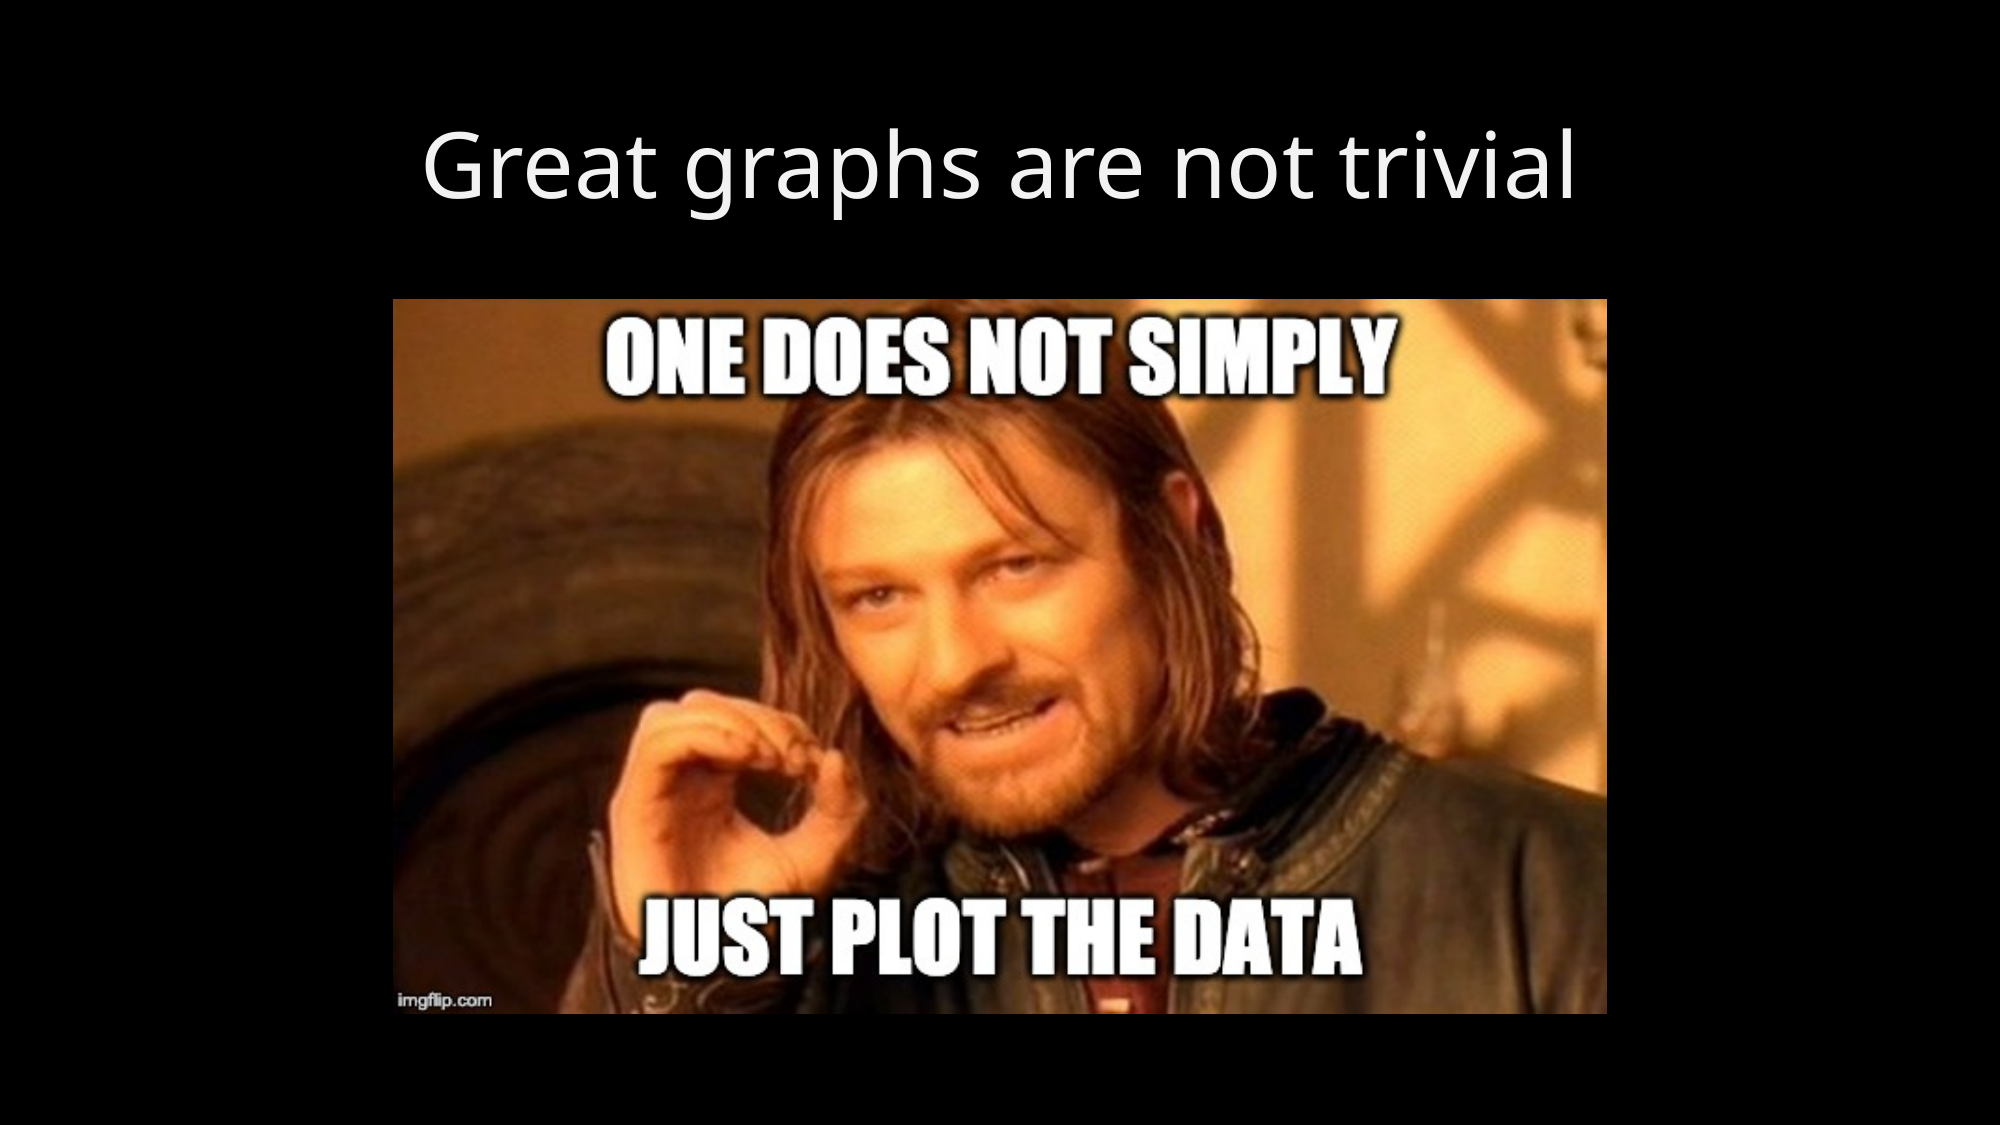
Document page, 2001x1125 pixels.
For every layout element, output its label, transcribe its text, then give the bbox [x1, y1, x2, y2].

title Great graphs are not trivial [137, 59, 1863, 278]
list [393, 299, 1607, 1014]
